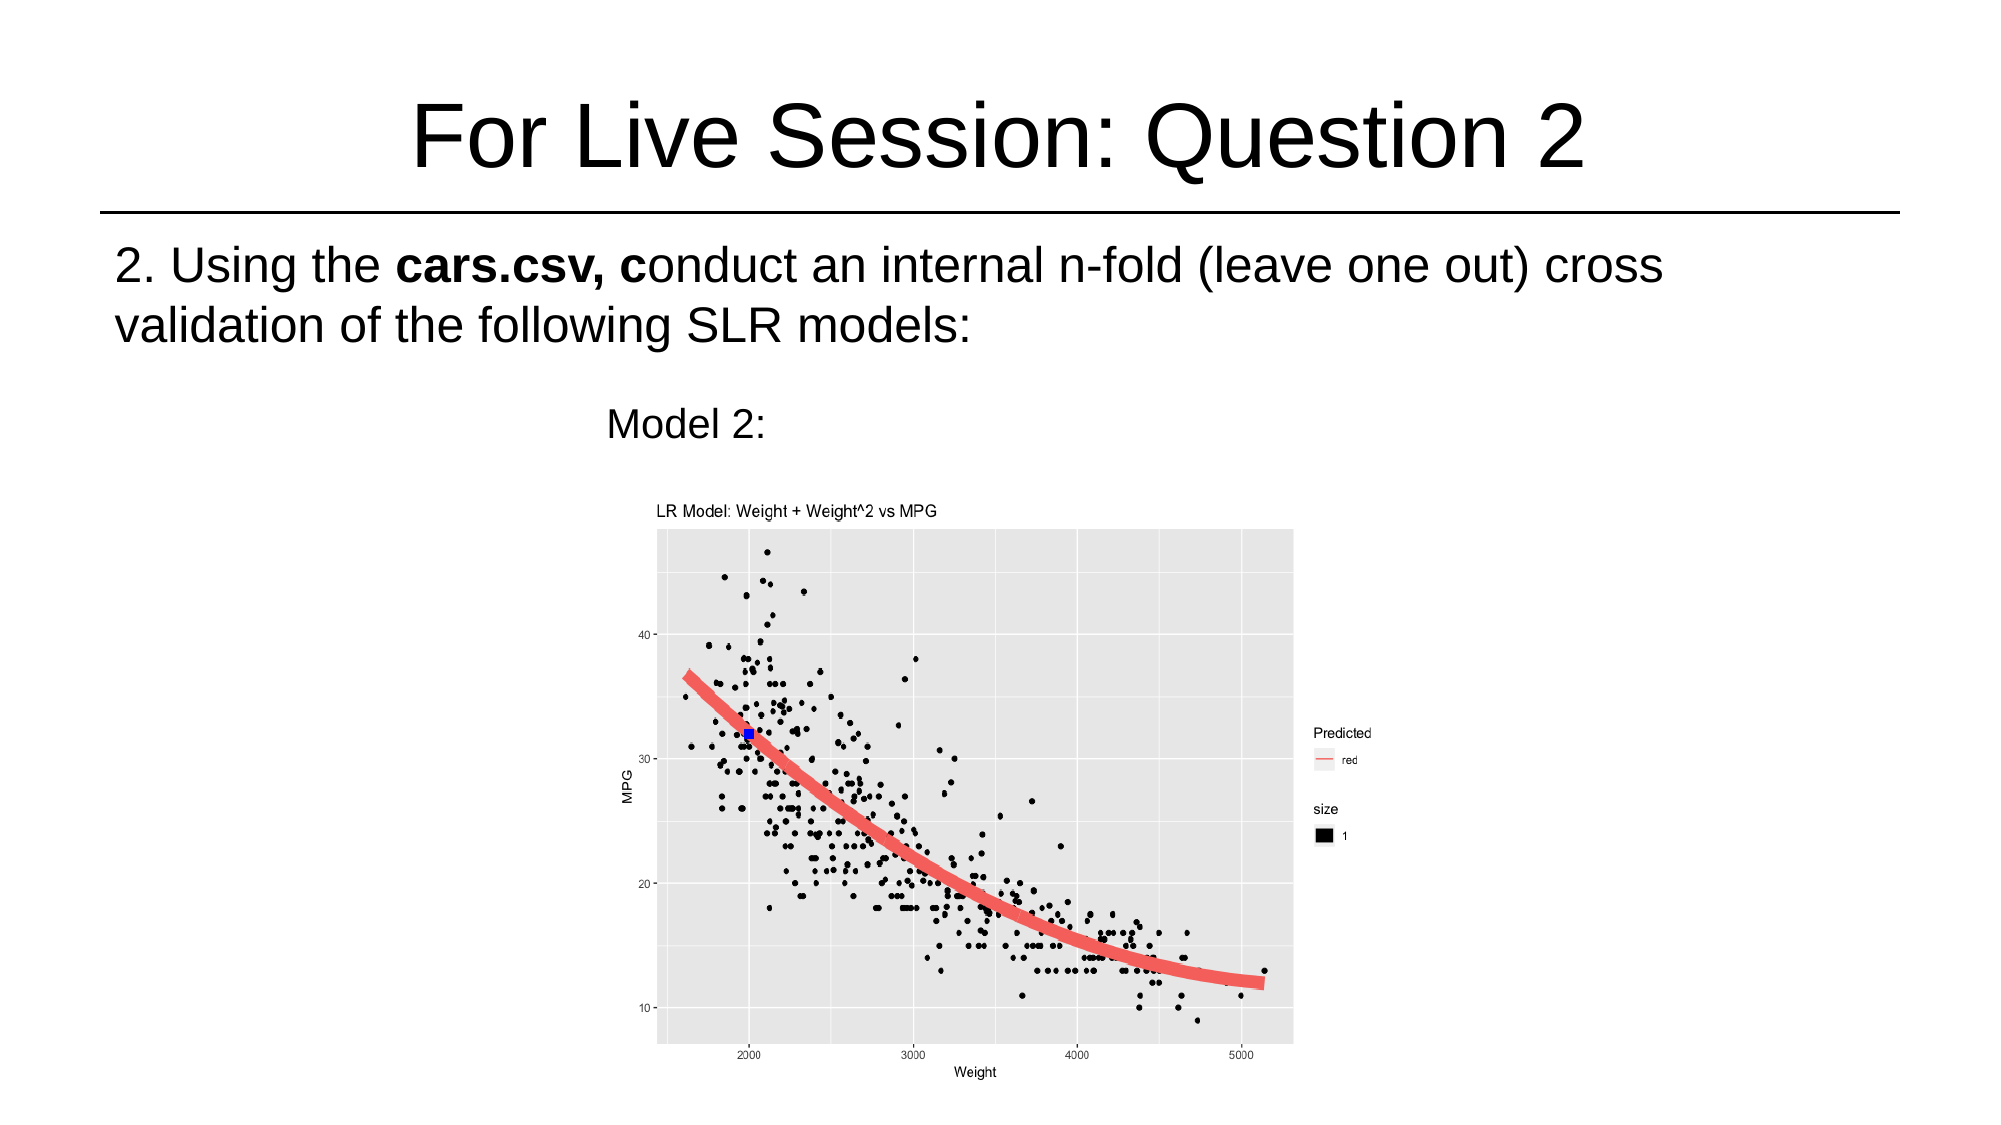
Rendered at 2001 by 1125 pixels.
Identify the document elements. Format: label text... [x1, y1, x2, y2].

title For Live Session: Question 2 [99, 37, 1900, 224]
text_box 2. Using the cars.csv, conduct an internal n-fold (leave one out) cross validation of the following SLR models: [99, 224, 1900, 360]
picture [615, 497, 1385, 1088]
